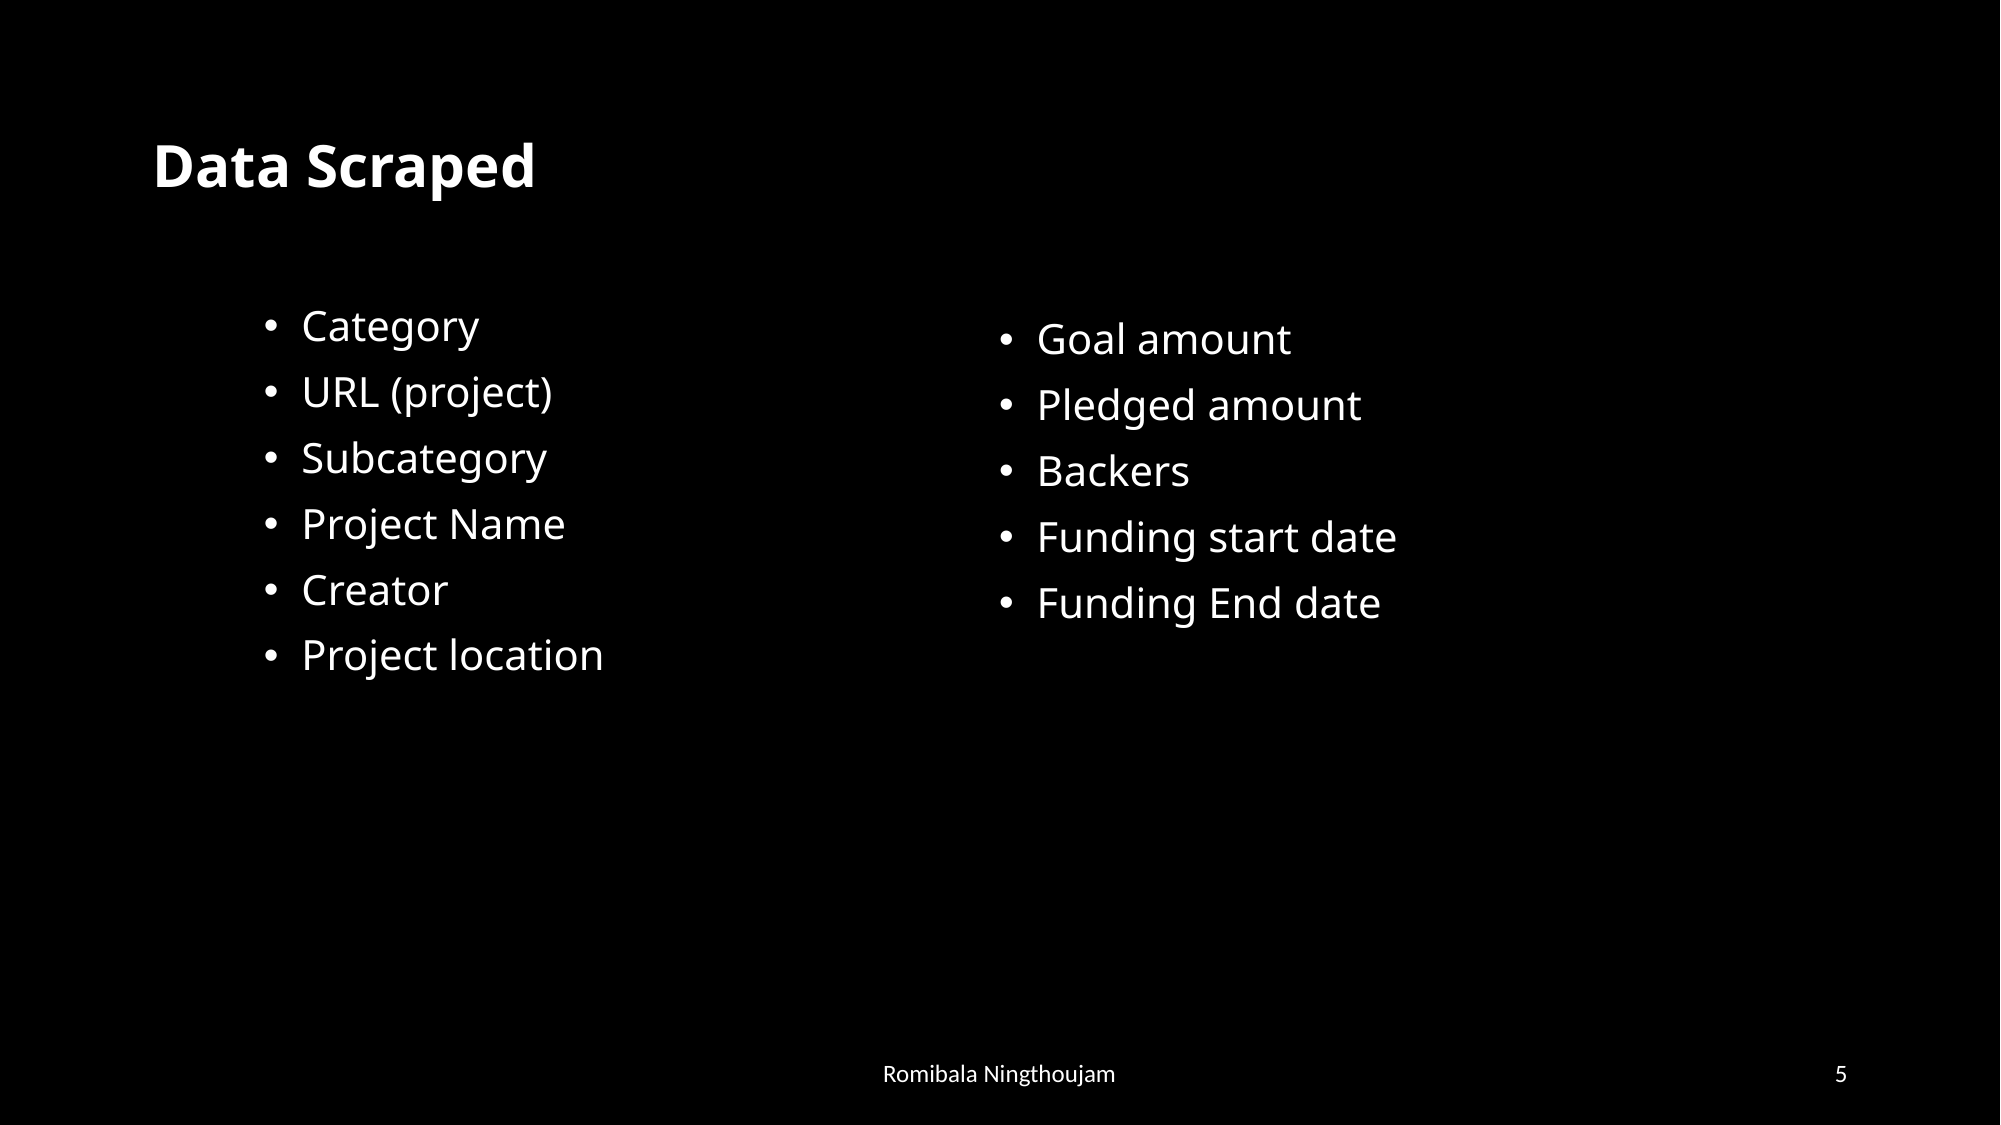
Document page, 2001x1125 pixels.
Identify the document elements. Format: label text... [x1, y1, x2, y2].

footer Romibala Ningthoujam [662, 1042, 1338, 1103]
title Data Scraped [137, 59, 1863, 278]
slide_number 5 [1412, 1042, 1863, 1103]
list Goal amount Pledged amount Backers Funding start date Funding End date [984, 311, 1736, 1025]
text_box Category URL (project) Subcategory Project Name Creator Project location [248, 297, 1000, 1012]
